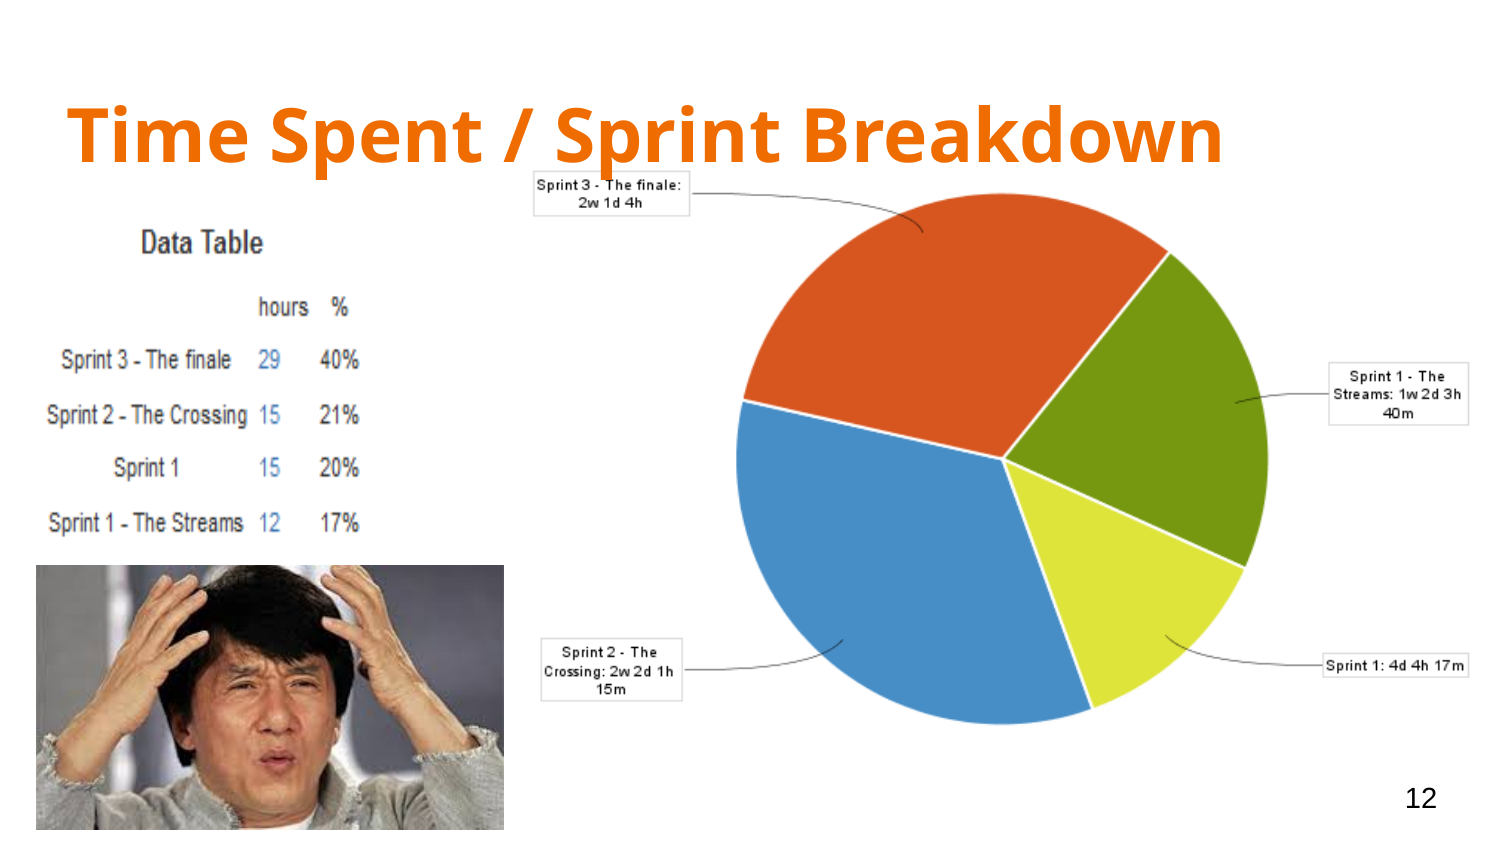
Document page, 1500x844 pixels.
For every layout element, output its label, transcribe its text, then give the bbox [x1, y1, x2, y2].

picture [18, 113, 1500, 830]
title Time Spent / Sprint Breakdown [51, 72, 1449, 189]
